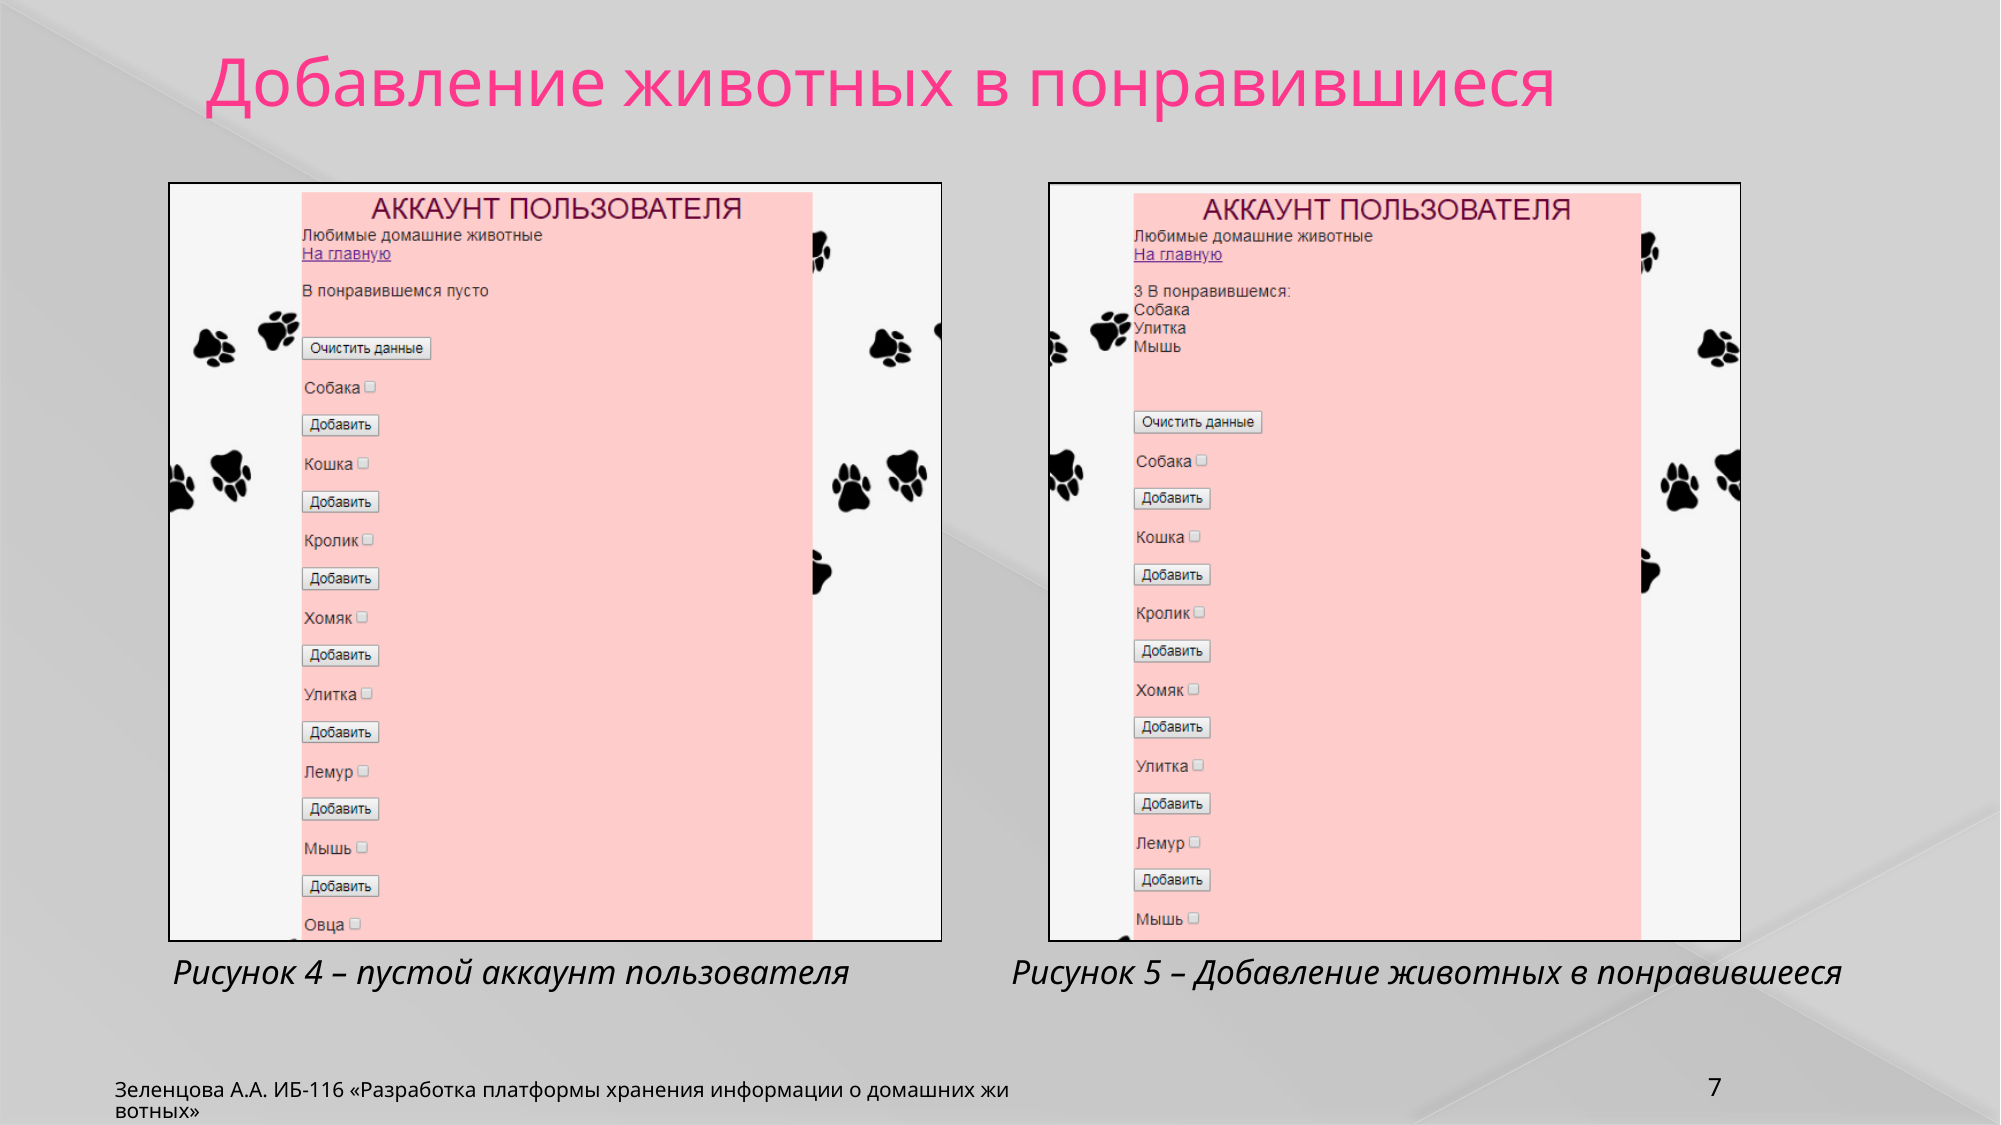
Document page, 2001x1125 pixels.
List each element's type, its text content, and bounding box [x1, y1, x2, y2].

text_box Рисунок 4 – пустой аккаунт пользователя [158, 944, 867, 999]
title Добавление животных в понравившиеся [125, 31, 1850, 128]
footer Зеленцова А.А. ИБ-116 «Разработка платформы хранения информации о домашних животных» [99, 1063, 1032, 1113]
picture [1049, 183, 1740, 941]
picture [169, 183, 942, 941]
text_box Рисунок 5 – Добавление животных в понравившееся [996, 944, 1860, 999]
slide_number 7 [1659, 1063, 1770, 1113]
